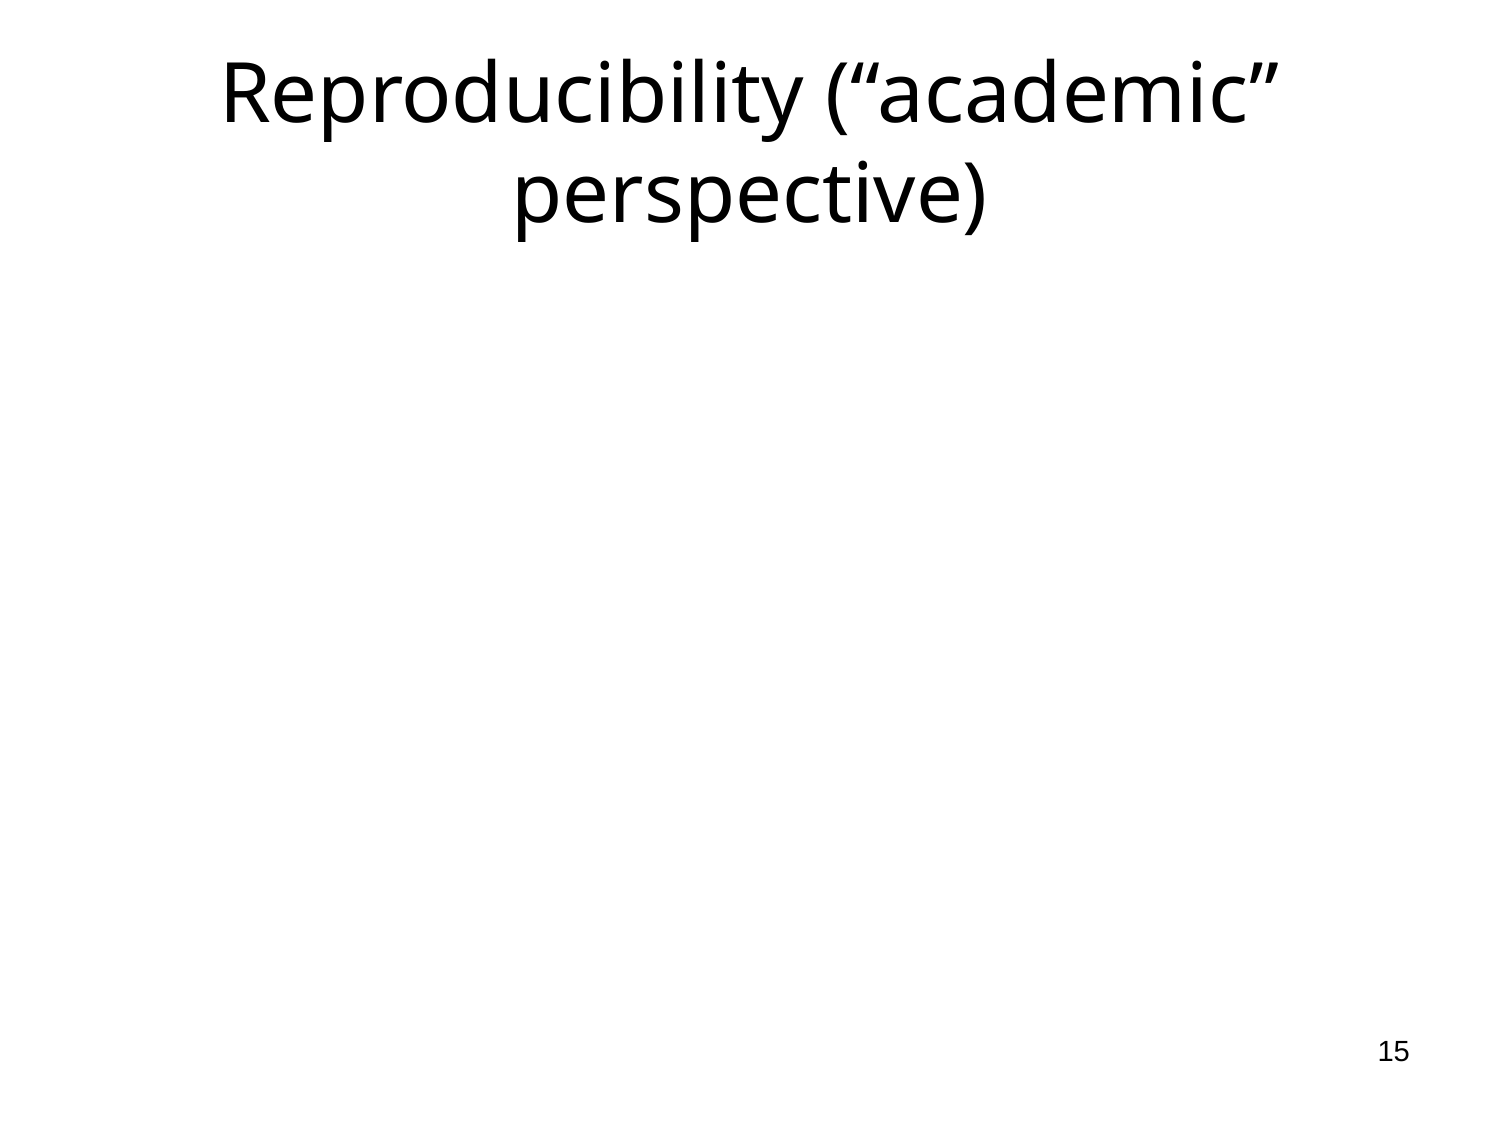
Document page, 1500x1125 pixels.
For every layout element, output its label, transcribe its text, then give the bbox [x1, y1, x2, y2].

slide_number 15 [1074, 1024, 1425, 1103]
title Reproducibility (“academic” perspective) [75, 45, 1425, 233]
